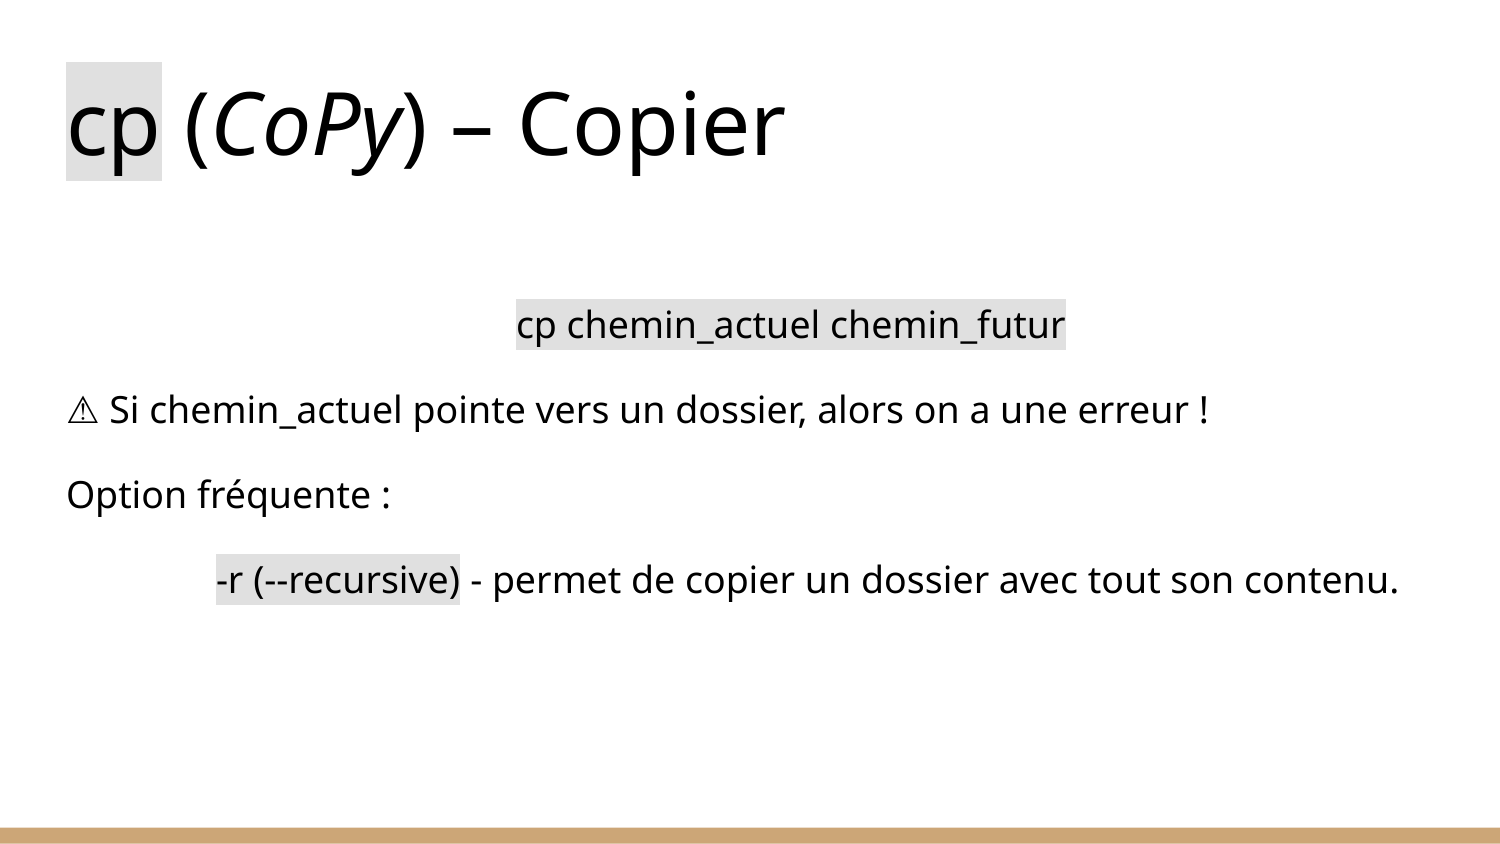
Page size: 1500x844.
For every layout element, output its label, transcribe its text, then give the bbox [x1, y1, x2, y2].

title cp (CoPy) – Copier [51, 51, 1449, 189]
list cp chemin_actuel chemin_futur ⚠️ Si chemin_actuel pointe vers un dossier, alors on a une erreur ! Option fréquente : -r (--recursive) - permet de copier un dossier avec tout son contenu. [51, 200, 1449, 752]
